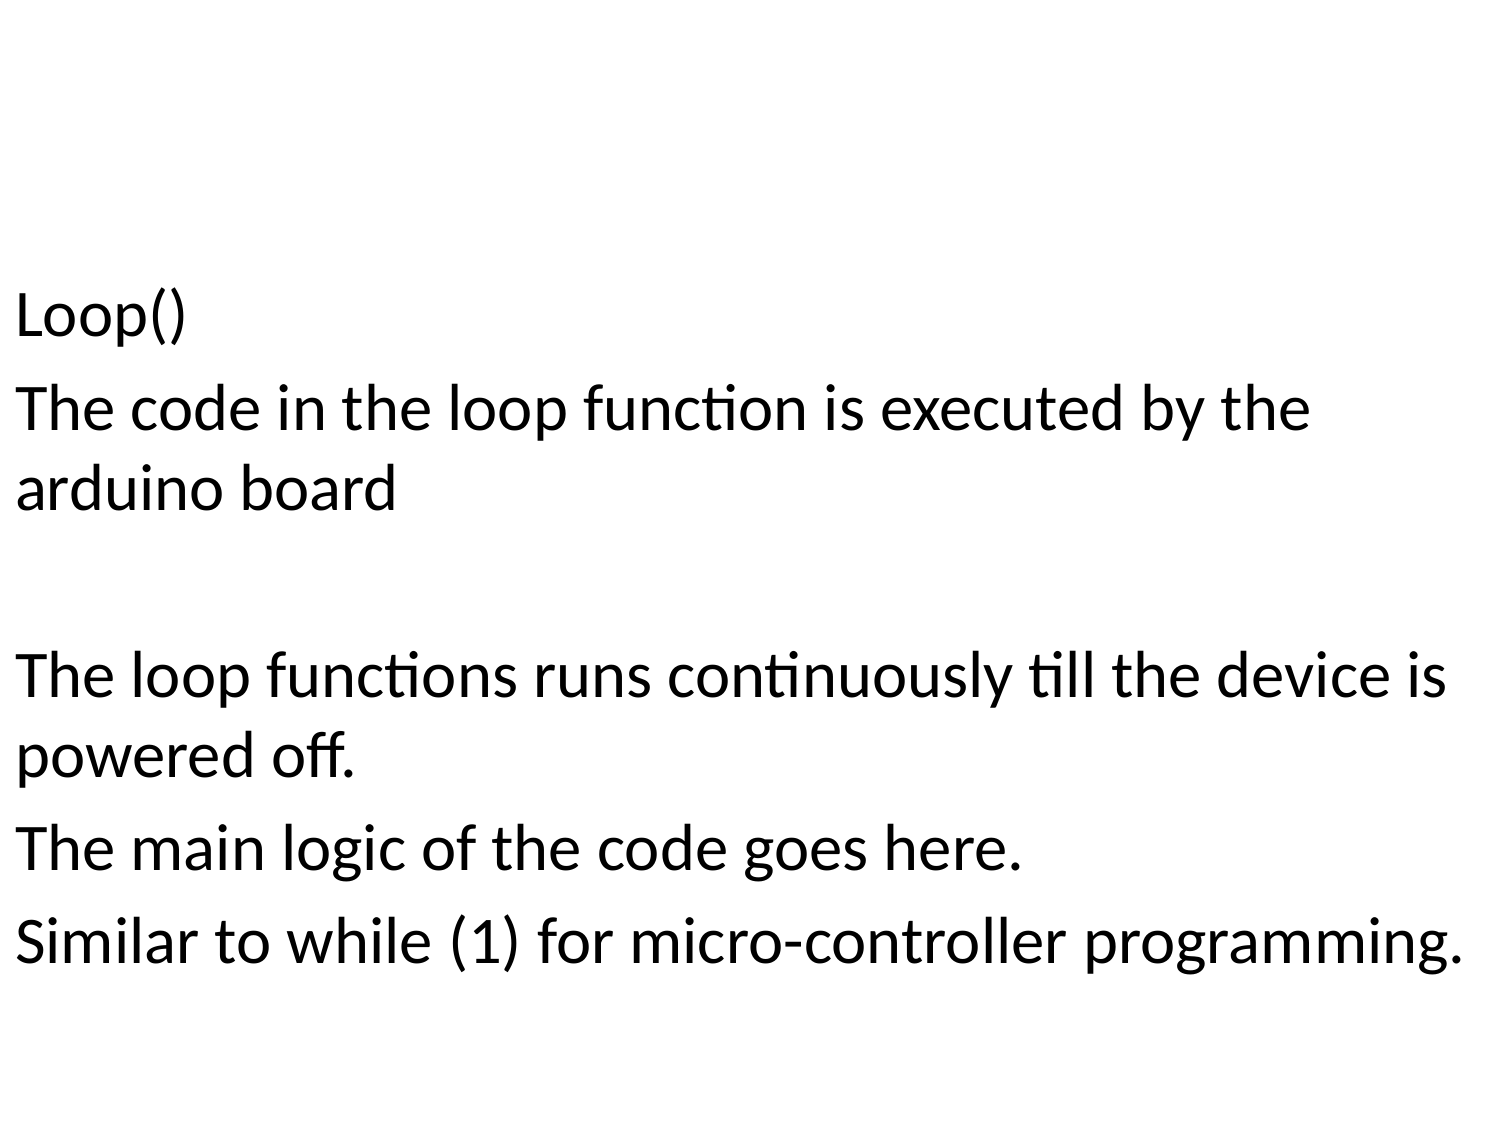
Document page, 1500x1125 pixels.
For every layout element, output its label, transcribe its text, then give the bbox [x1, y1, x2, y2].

list Loop() The code in the loop function is executed by the arduino board The loop functions runs continuously till the device is powered off. The main logic of the code goes here. Similar to while (1) for micro-controller programming. [0, 262, 1500, 1083]
